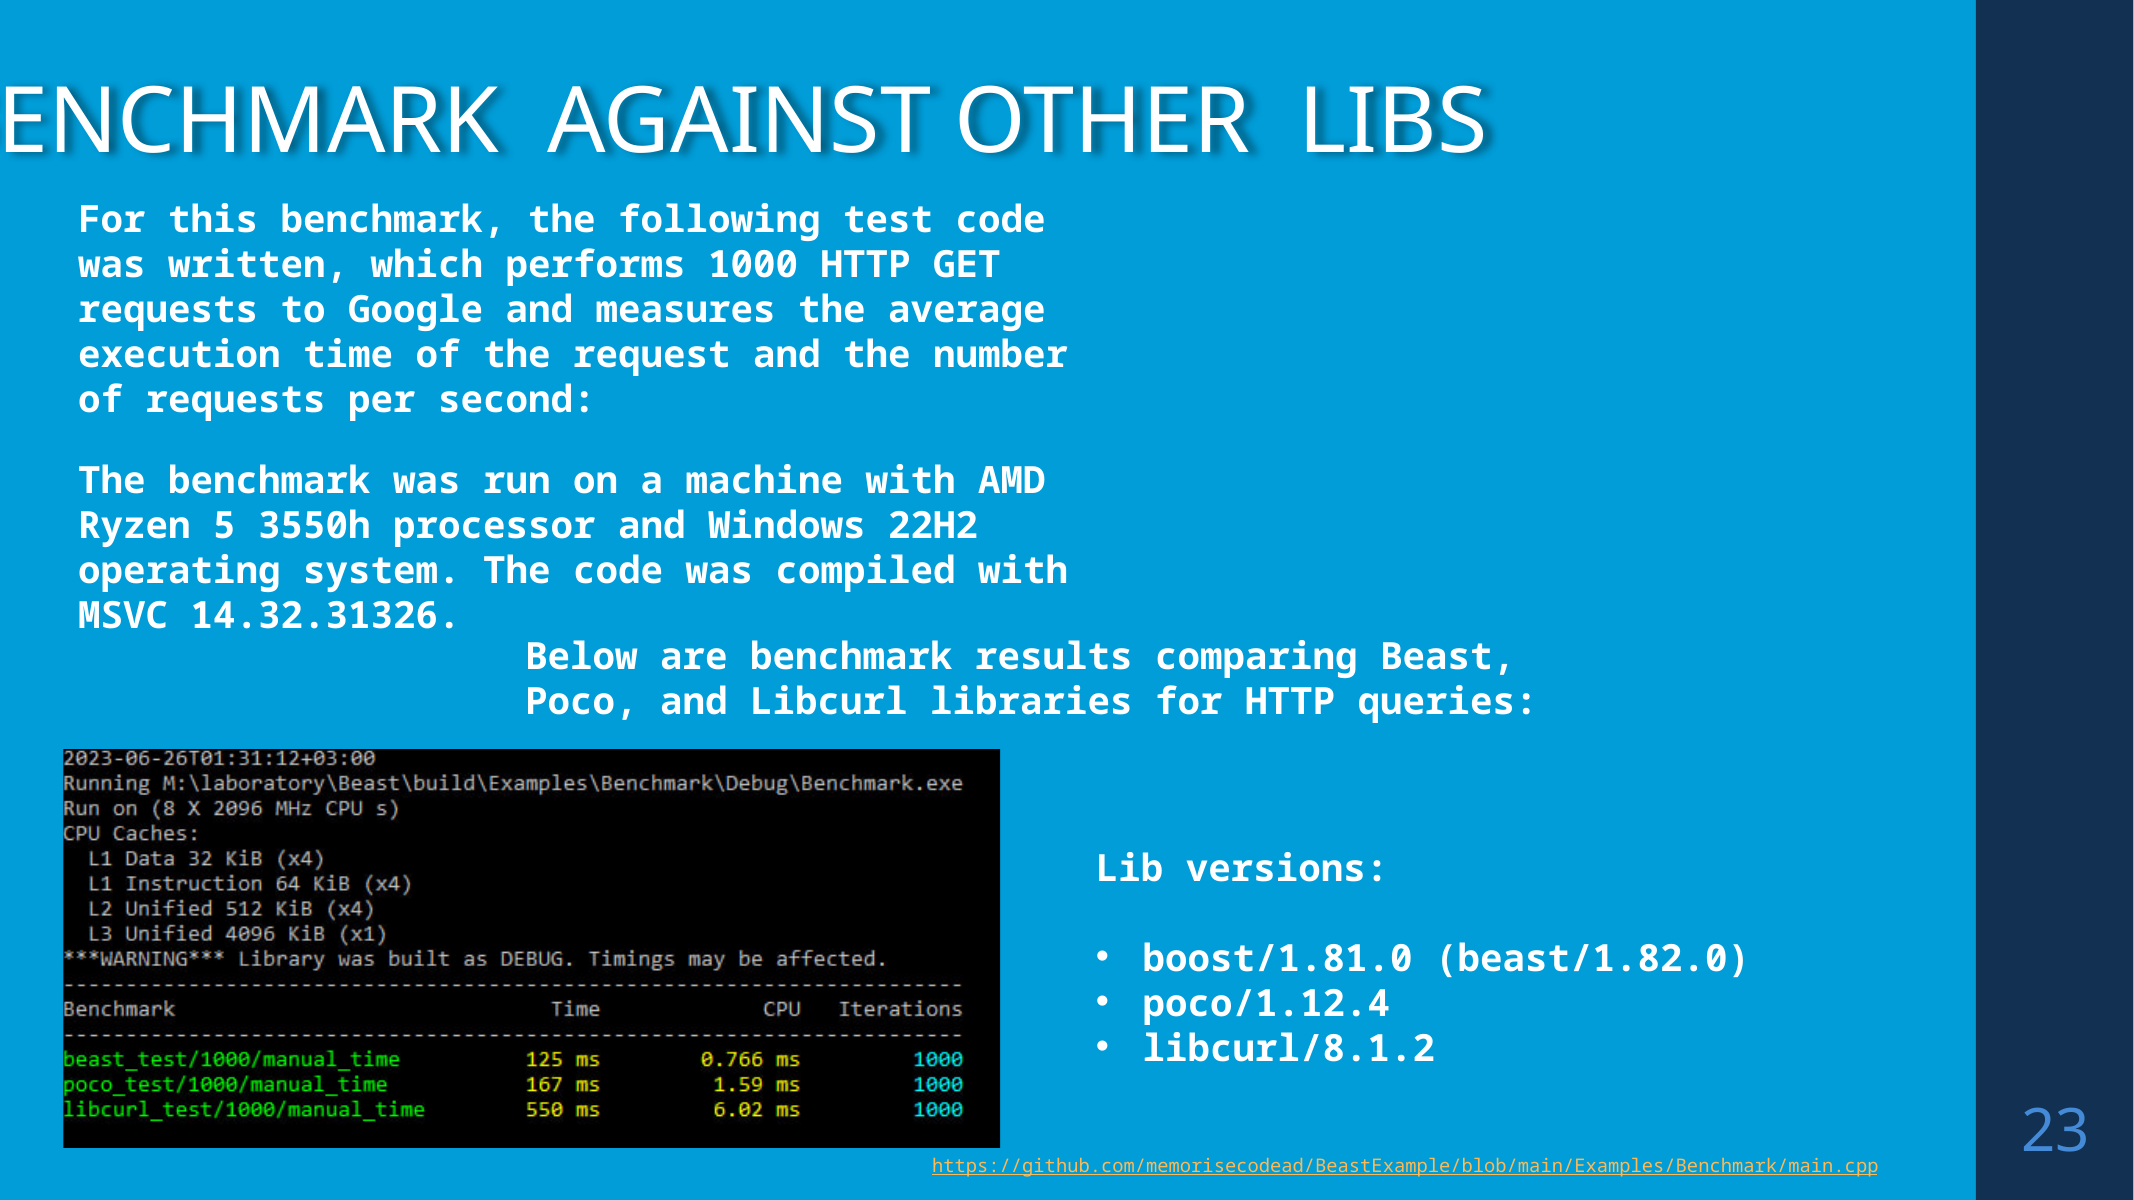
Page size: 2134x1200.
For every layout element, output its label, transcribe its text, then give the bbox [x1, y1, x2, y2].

text_box The benchmark was run on a machine with AMD Ryzen 5 3550h processor and Windows 22H2 operating system. The code was compiled with MSVC 14.32.31326. [63, 448, 1130, 644]
text_box https://github.com/memorisecodead/BeastExample/blob/main/Examples/Benchmark/main.cpp [917, 1145, 1984, 1187]
picture [64, 750, 999, 1147]
text_box Lib versions: boost/1.81.0 (beast/1.82.0) poco/1.12.4 libcurl/8.1.2 [1081, 836, 1765, 1076]
text_box For this benchmark, the following test code was written, which performs 1000 HTTP GET requests to Google and measures the average execution time of the request and the number of requests per second: [63, 187, 1130, 428]
text_box Below are benchmark results comparing Beast, Poco, and Libcurl libraries for HTTP queries: [510, 624, 1578, 730]
slide_number 23 [1975, 1080, 2134, 1184]
text_box BEAST BENCHMARK AGAINST OTHER LIBS [0, 53, 1503, 179]
